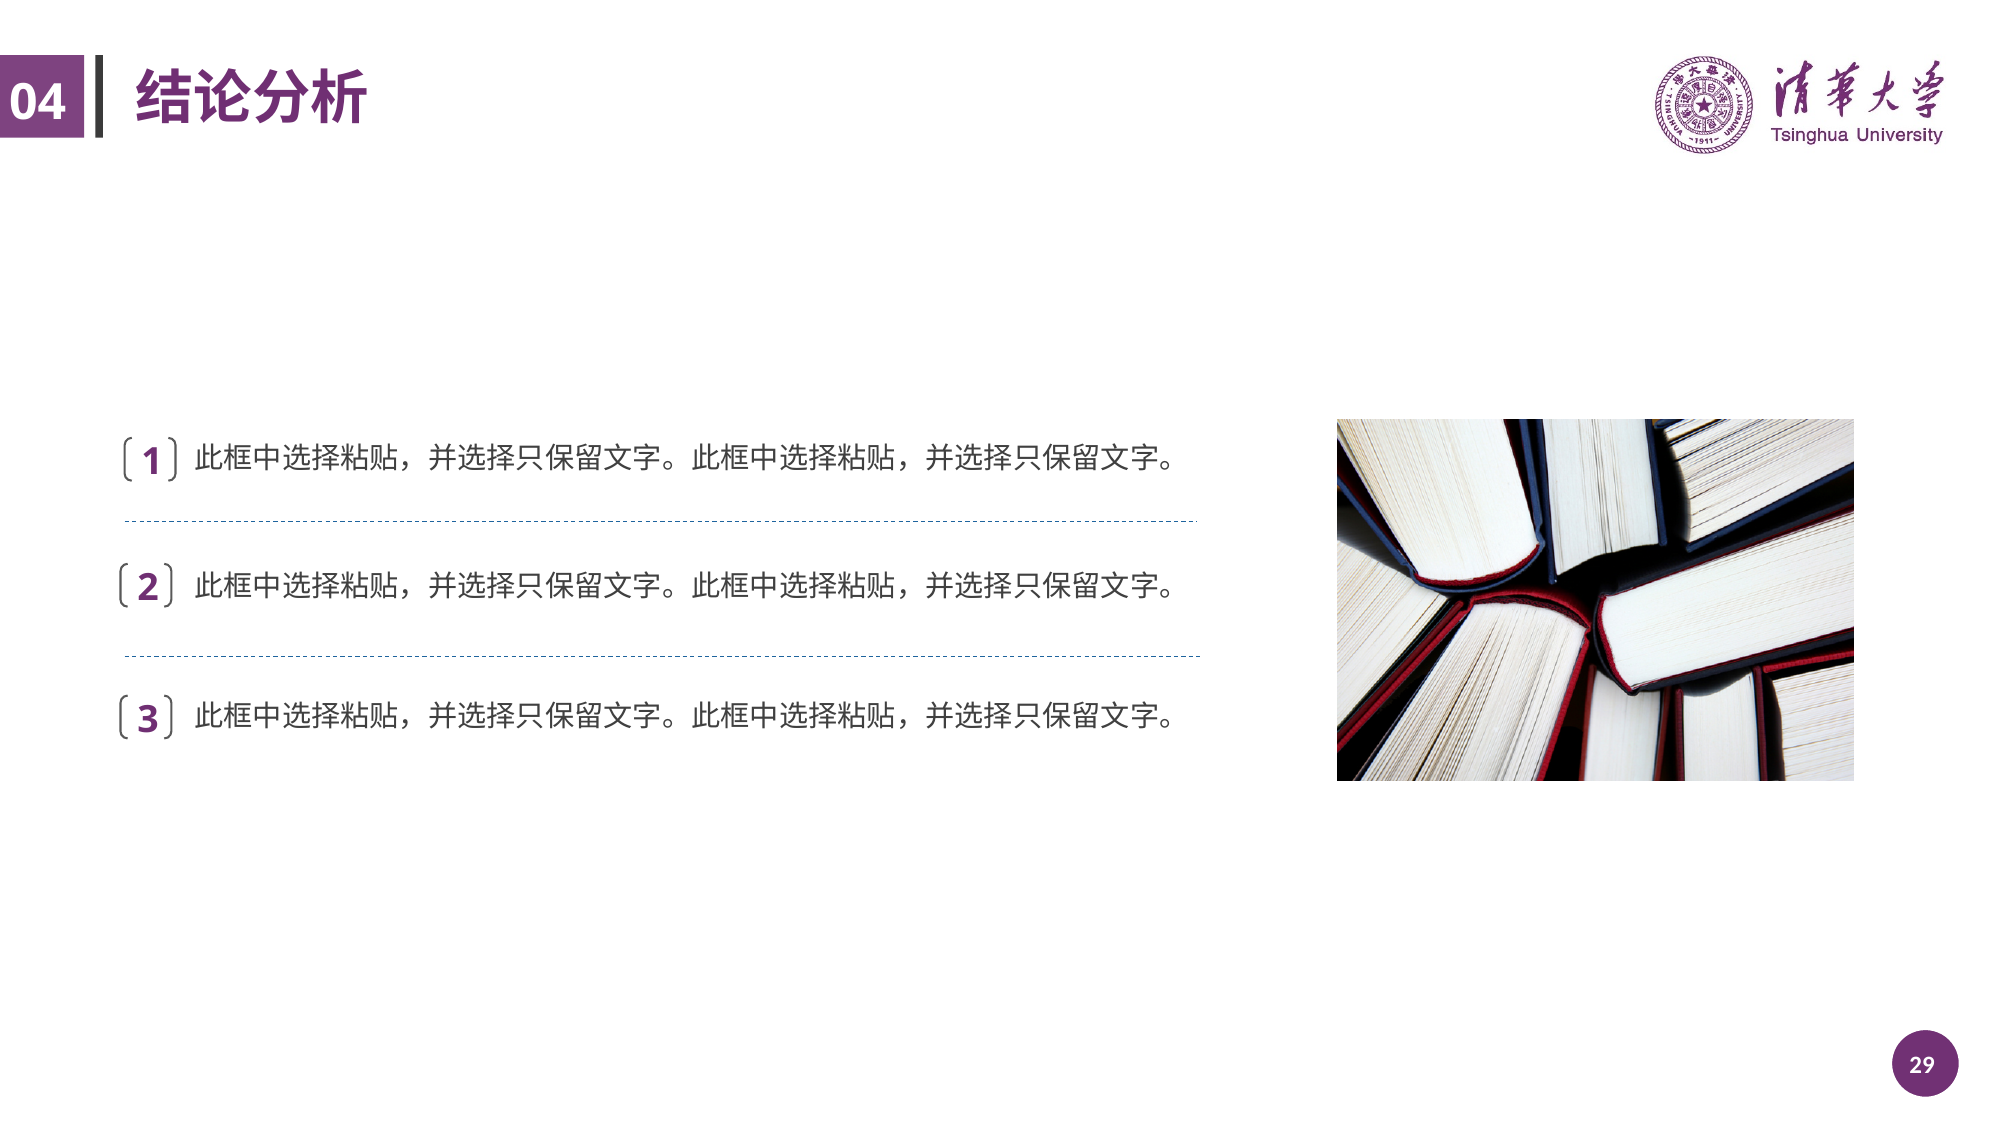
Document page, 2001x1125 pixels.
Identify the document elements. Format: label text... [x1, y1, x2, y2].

slide_number /30 [1559, 1033, 2000, 1094]
text_box 此框中选择粘贴，并选择只保留文字。此框中选择粘贴，并选择只保留文字。 [179, 559, 1204, 610]
picture [1337, 419, 1854, 781]
title 结论分析 [120, 55, 1846, 146]
text_box 1 [124, 437, 177, 482]
text_box 3 [119, 695, 172, 739]
text_box 此框中选择粘贴，并选择只保留文字。此框中选择粘贴，并选择只保留文字。 [179, 431, 1204, 482]
text_box 04 [0, 62, 106, 137]
picture [1645, 42, 1964, 158]
text_box 此框中选择粘贴，并选择只保留文字。此框中选择粘贴，并选择只保留文字。 [179, 690, 1204, 740]
text_box 2 [119, 563, 172, 608]
